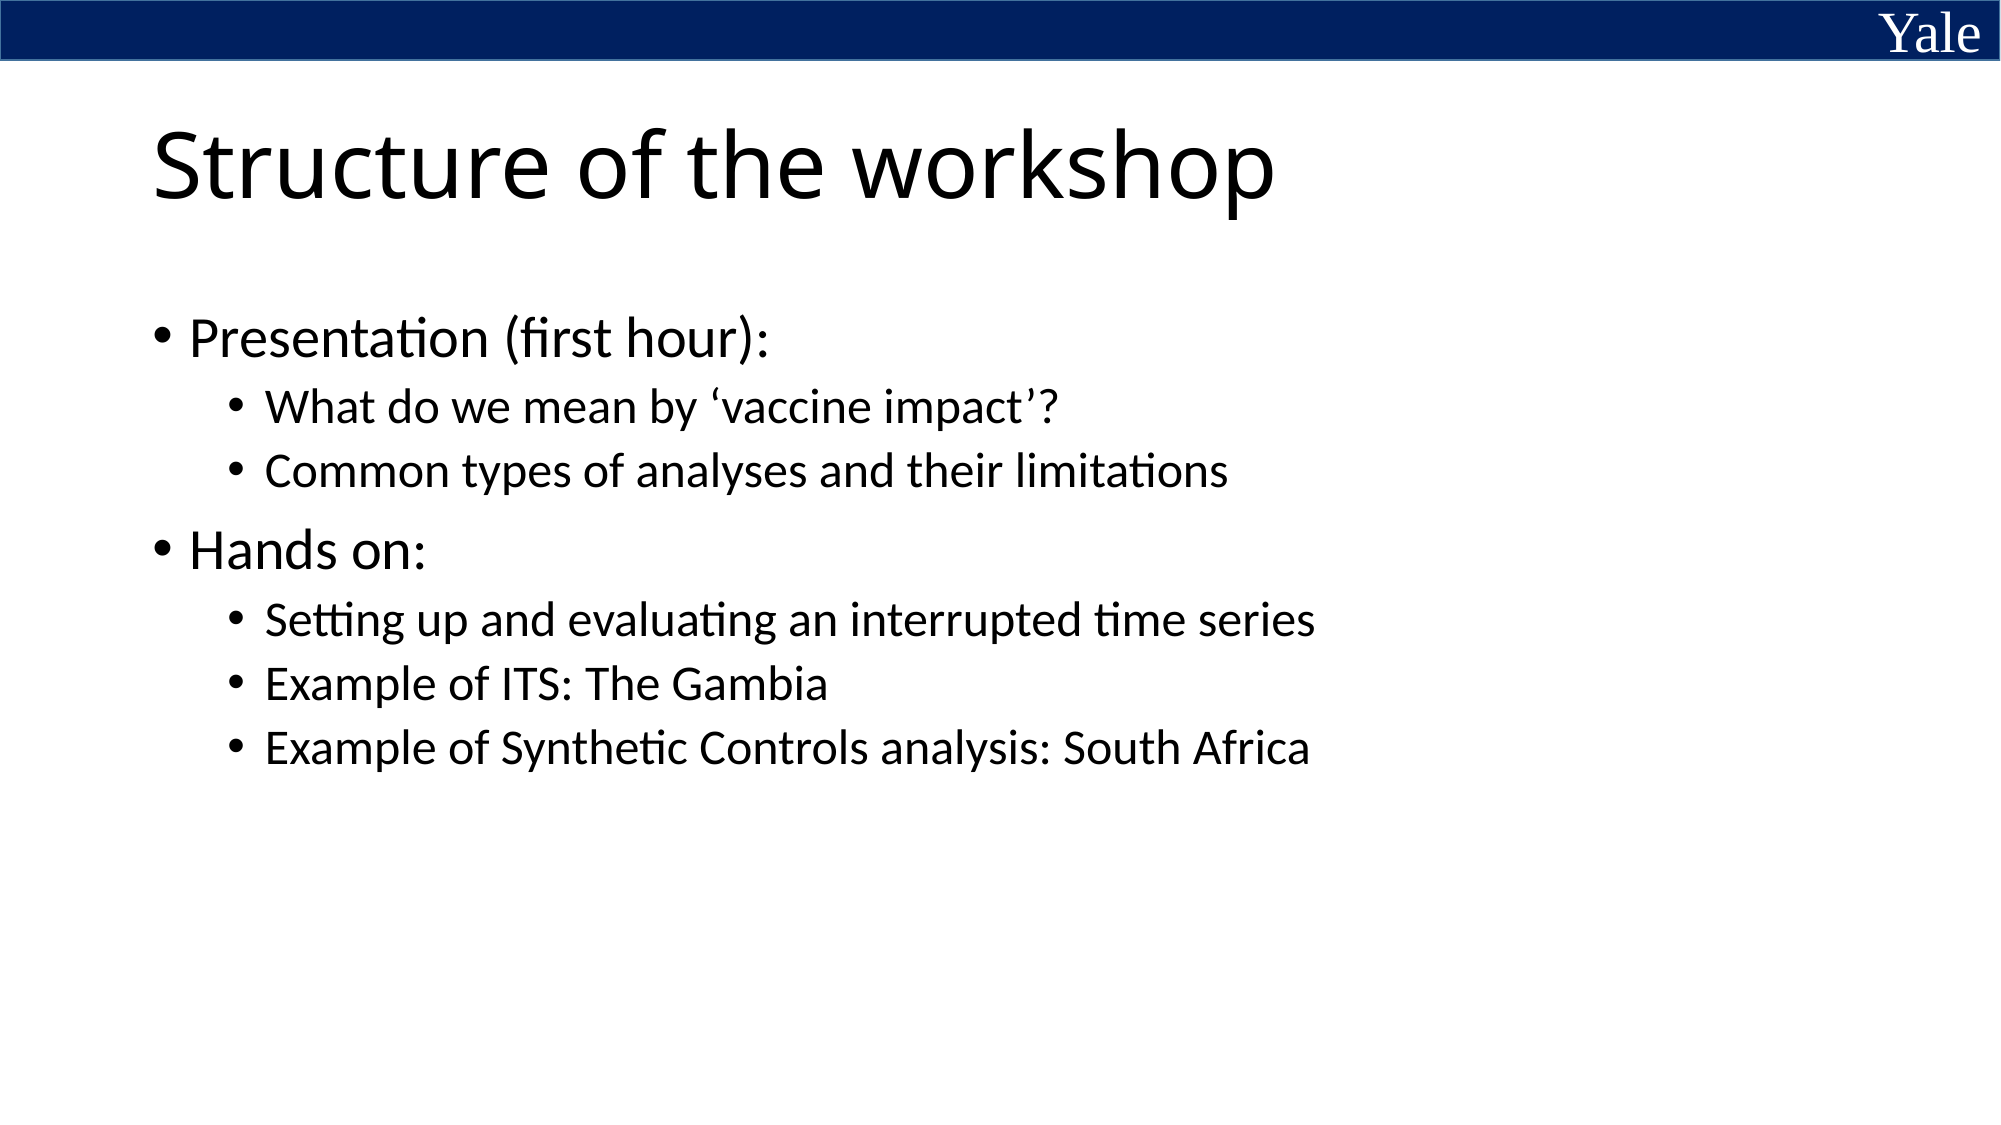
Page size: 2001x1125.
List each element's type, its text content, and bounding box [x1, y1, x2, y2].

title Structure of the workshop [137, 59, 1863, 278]
list Presentation (first hour): What do we mean by ‘vaccine impact’? Common types of analyses and their limitations Hands on: Setting up and evaluating an interrupted time series Example of ITS: The Gambia Example of Synthetic Controls analysis: South Africa [137, 299, 1863, 1014]
